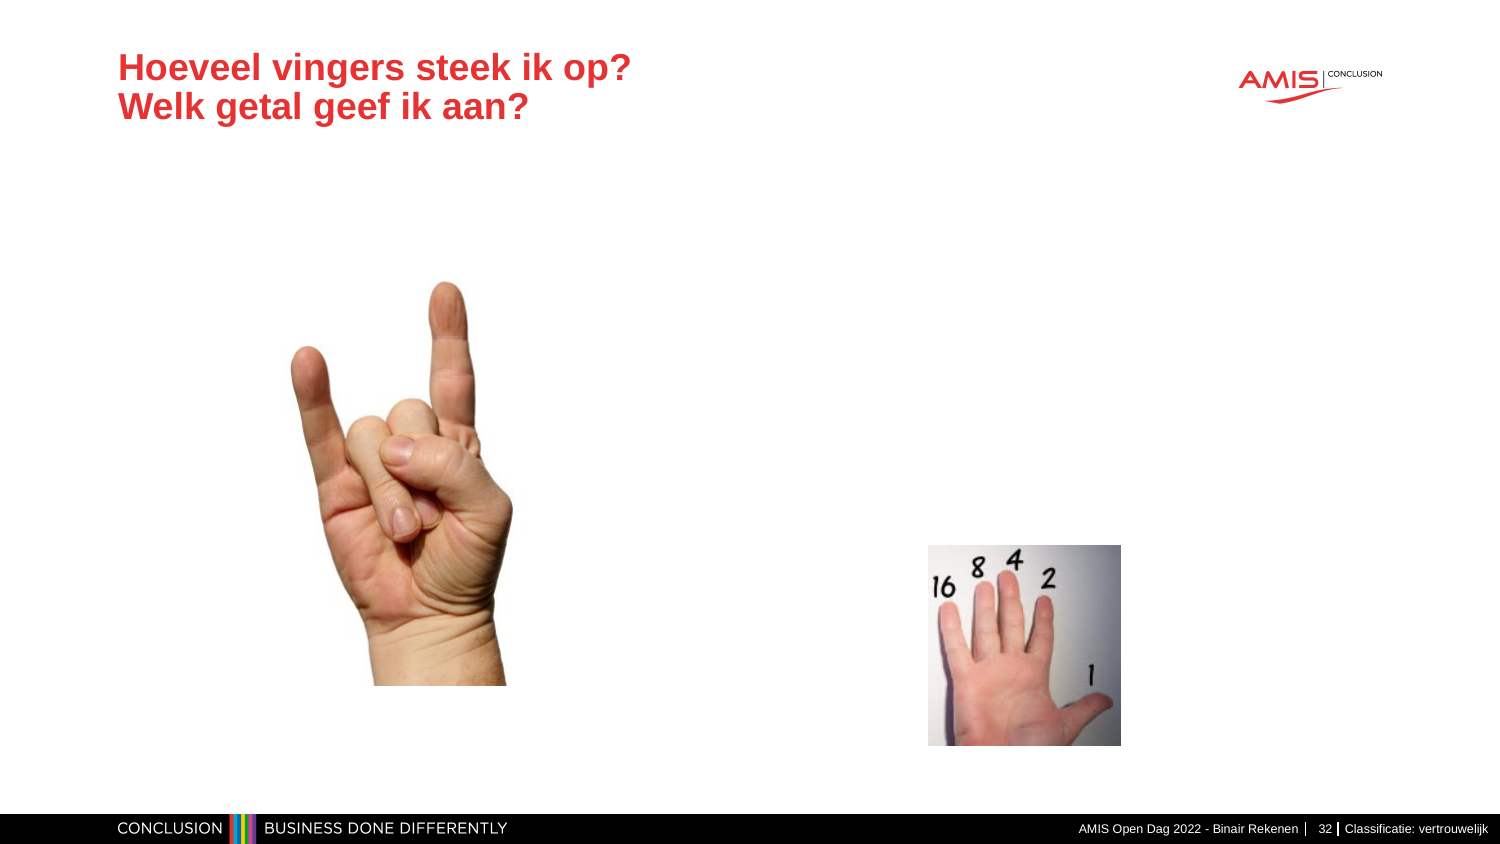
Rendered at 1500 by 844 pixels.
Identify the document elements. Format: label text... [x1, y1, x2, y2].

footer AMIS Open Dag 2022 - Binair Rekenen [814, 820, 1299, 839]
slide_number 32 [1309, 820, 1333, 839]
picture [928, 545, 1121, 746]
picture [239, 814, 1500, 844]
picture [1205, 59, 1388, 106]
picture [0, 814, 236, 844]
picture [64, 232, 751, 686]
title Hoeveel vingers steek ik op? Welk getal geef ik aan? [118, 47, 1205, 130]
